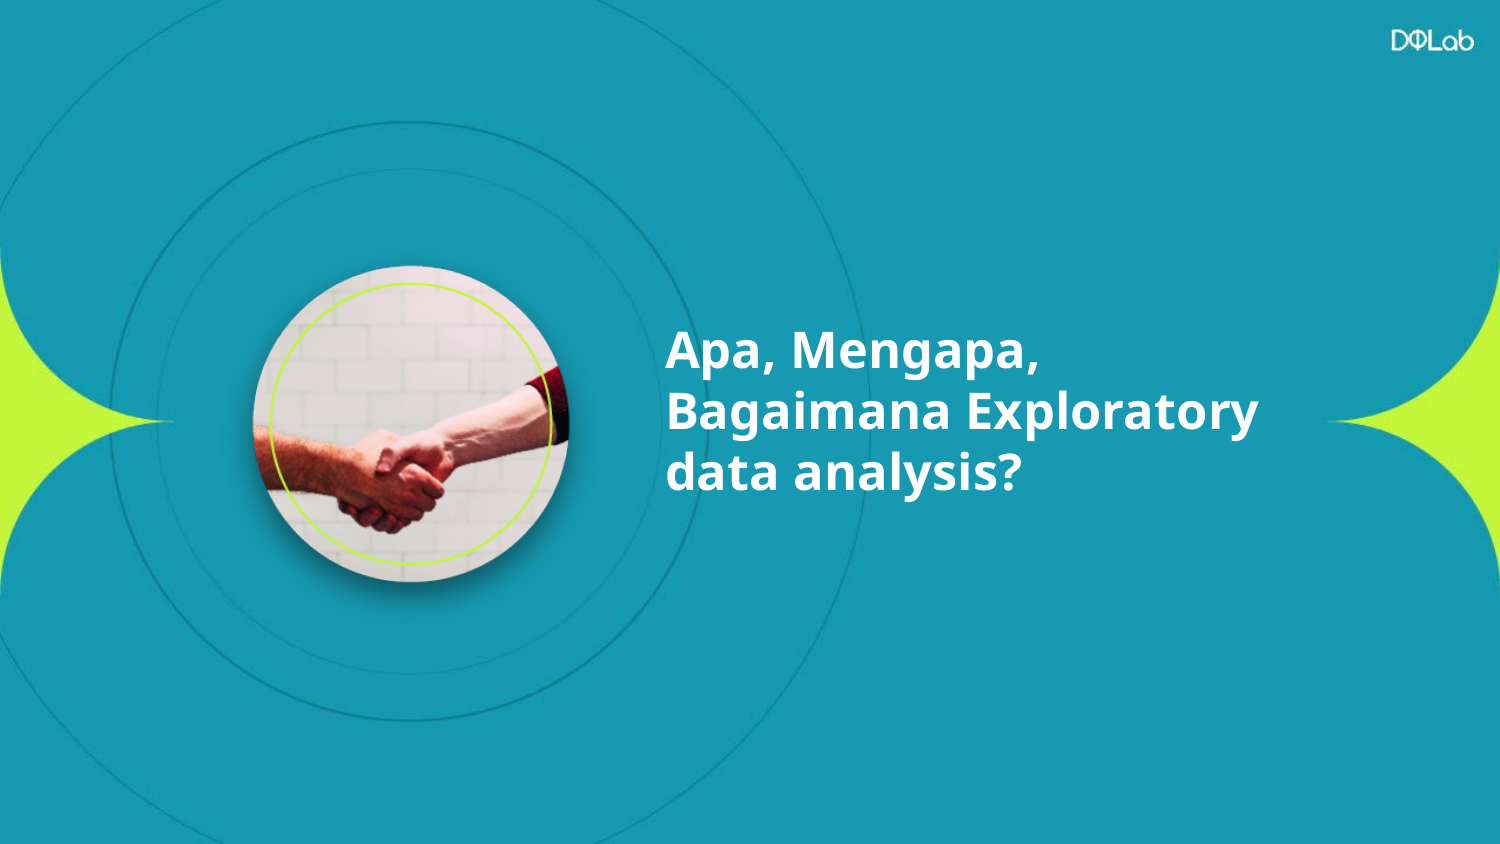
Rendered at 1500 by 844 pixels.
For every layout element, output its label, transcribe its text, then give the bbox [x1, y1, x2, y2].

picture [0, 0, 1500, 844]
list Apa, Mengapa, Bagaimana Exploratory data analysis? [653, 312, 1290, 561]
